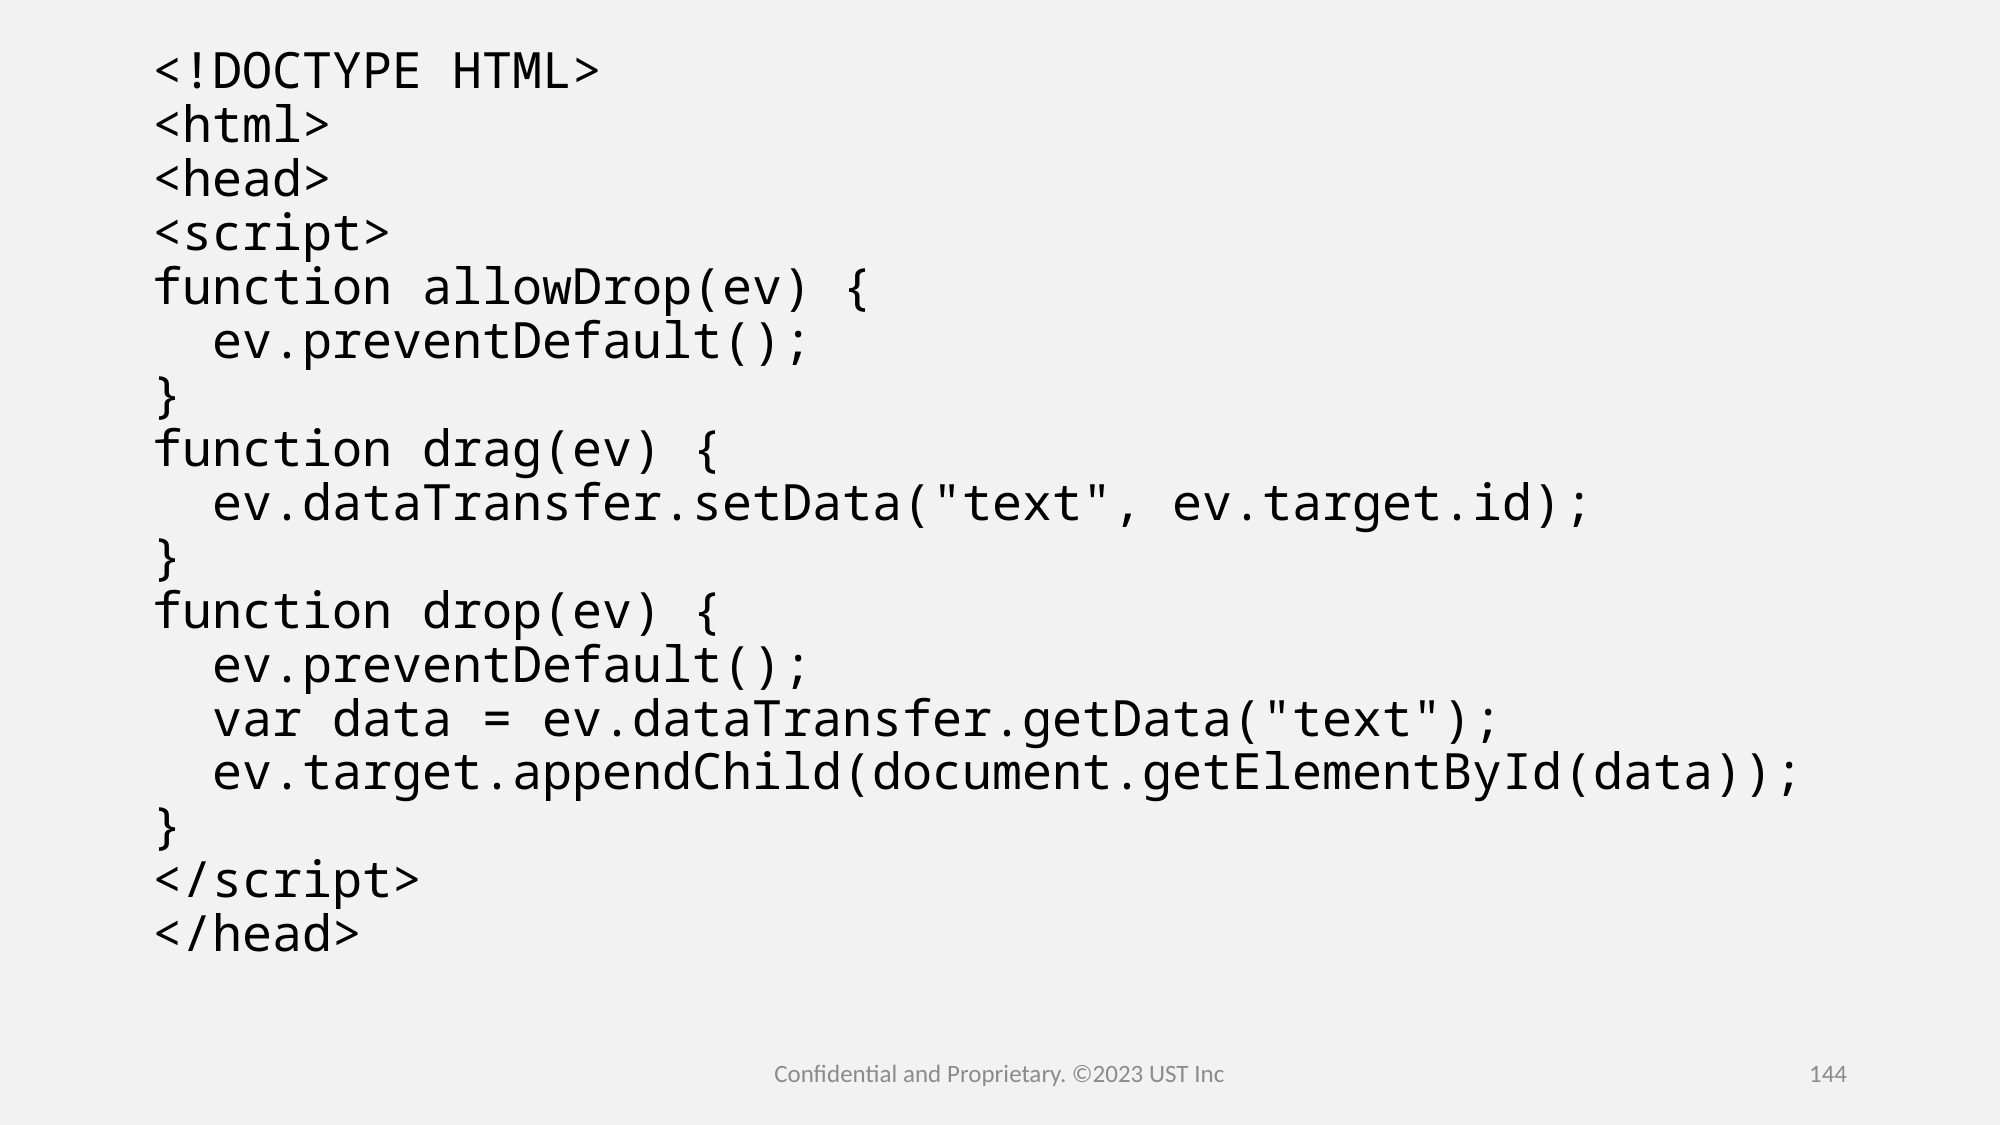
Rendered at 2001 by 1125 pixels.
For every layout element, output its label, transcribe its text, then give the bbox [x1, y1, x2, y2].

footer Confidential and Proprietary. ©2023 UST Inc [662, 1042, 1338, 1103]
slide_number 144 [1412, 1042, 1863, 1103]
list <!DOCTYPE HTML> <html> <head> <script> function allowDrop(ev) { ev.preventDefault(); } function drag(ev) { ev.dataTransfer.setData("text", ev.target.id); } function drop(ev) { ev.preventDefault(); var data = ev.dataTransfer.getData("text"); ev.target.appendChild(document.getElementById(data)); } </script> </head> [137, 37, 1863, 1014]
